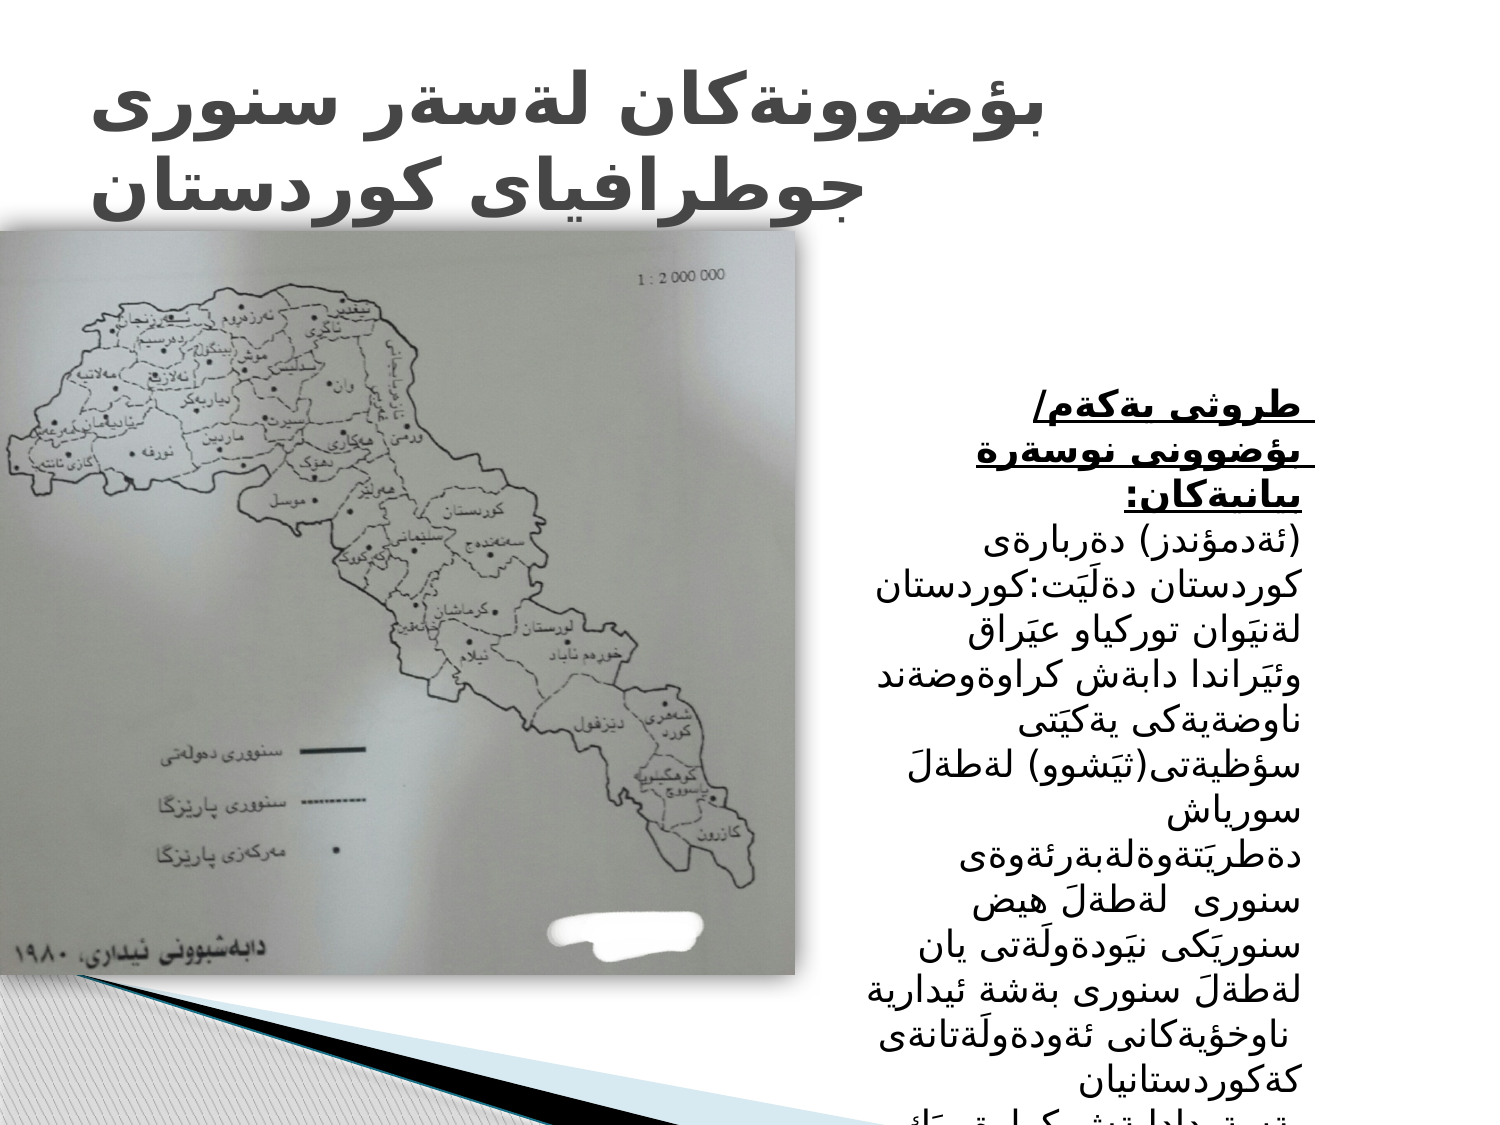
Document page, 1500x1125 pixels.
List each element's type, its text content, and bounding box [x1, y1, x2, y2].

text_box طروثى يةكةم/ بؤضوونى نوسةرة بيانيةكان: (ئةدمؤندز) دةربارةى كوردستان دةلَيَت:كوردستان لةنيَوان توركياو عيَراق وئيَراندا دابةش كراوةوضةند ناوضةيةكى يةكيَتى سؤظيةتى(ثيَشوو) لةطةلَ سورياش دةطريَتةوةلةبةرئةوةى سنورى لةطةلَ هيض سنوريَكى نيَودةولَةتى يان لةطةلَ سنورى بةشة ئيدارية ناوخؤيةكانى ئةودةولَةتانةى كةكوردستانيان بةسةردادابةش كراوة رِيَك نابيَت. [845, 373, 1317, 1125]
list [0, 231, 795, 975]
title بؤضوونةكان لةسةر سنورى جوطرافياى كوردستان [75, 45, 1425, 233]
